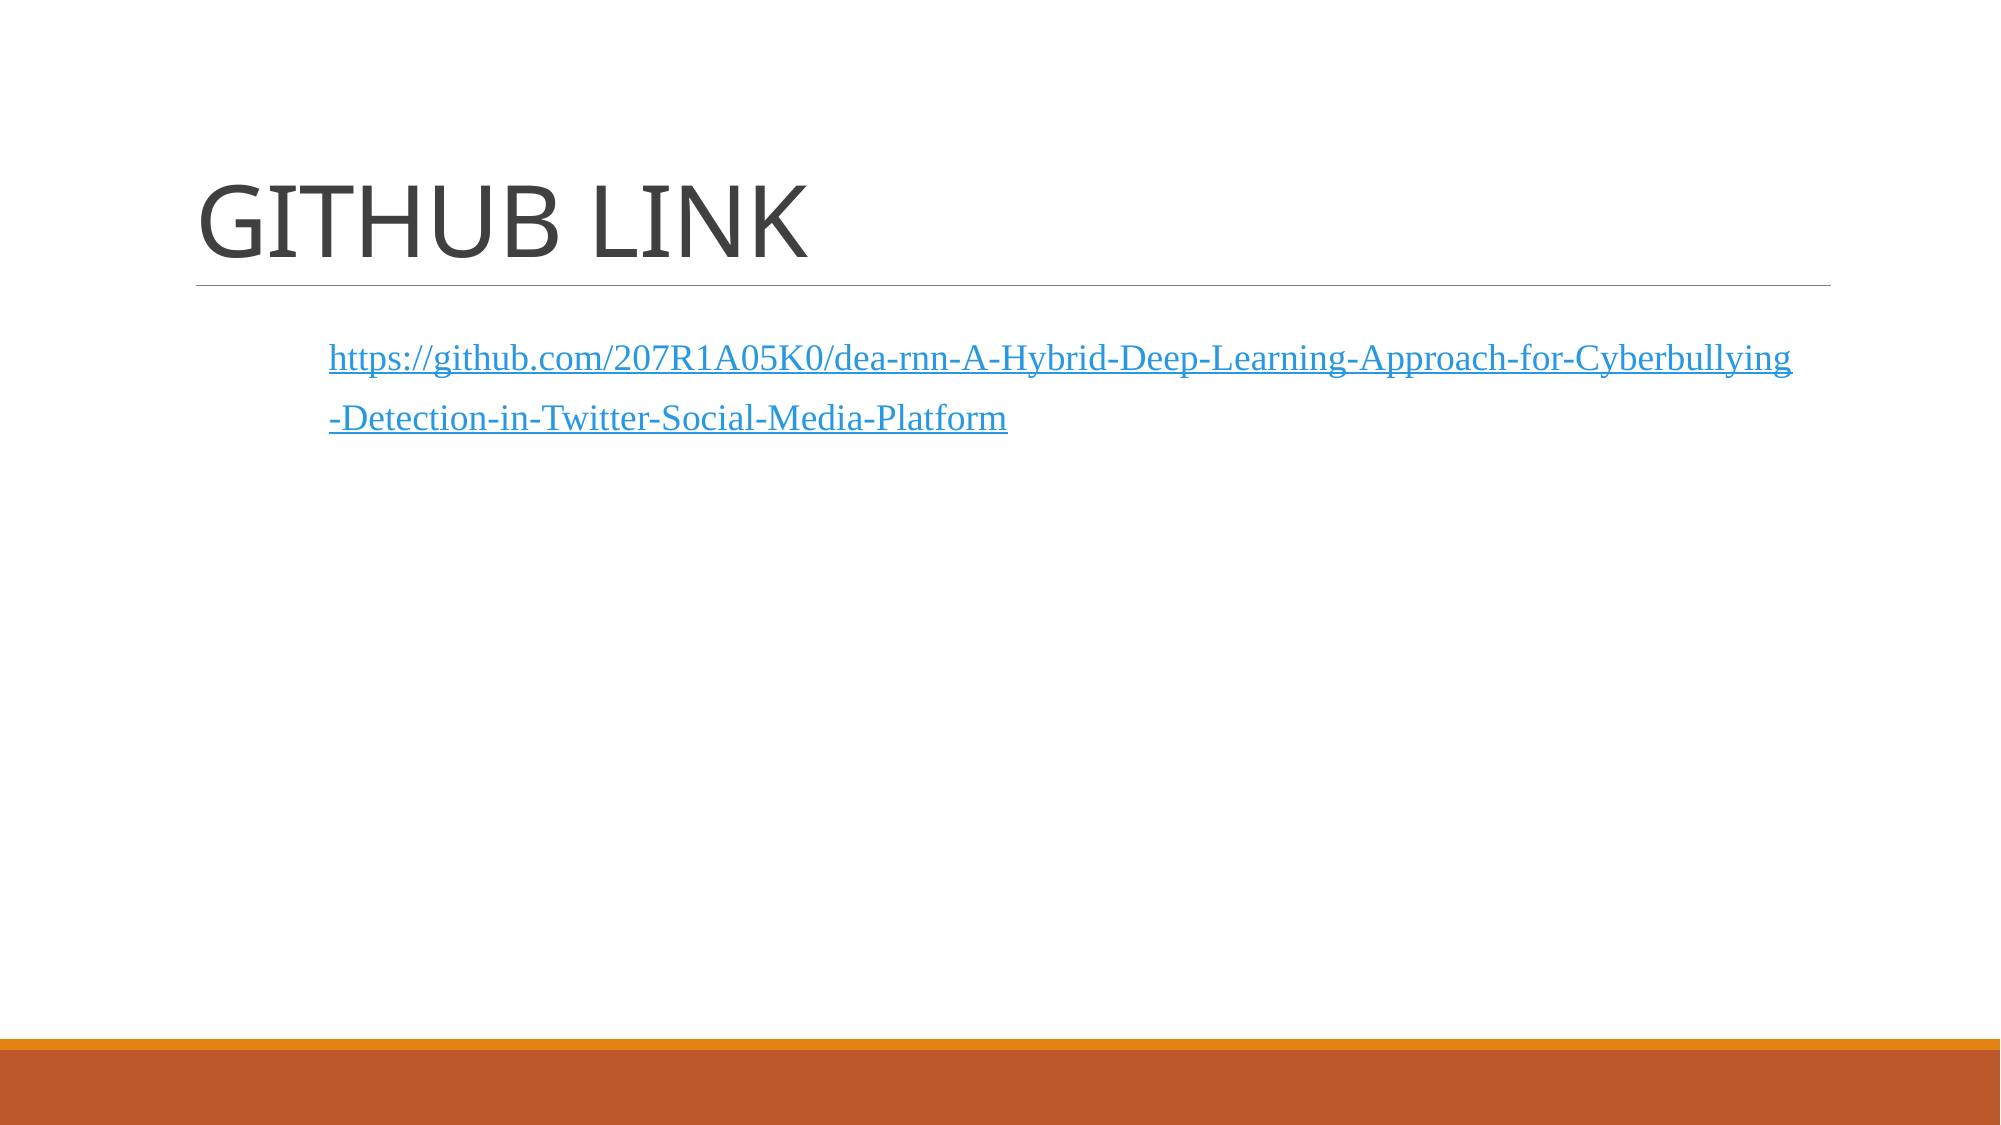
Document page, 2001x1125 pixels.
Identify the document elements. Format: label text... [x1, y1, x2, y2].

list https://github.com/207R1A05K0/dea-rnn-A-Hybrid-Deep-Learning-Approach-for-Cyberbullying-Detection-in-Twitter-Social-Media-Platform [180, 302, 1830, 963]
title GITHUB LINK [180, 47, 1830, 285]
